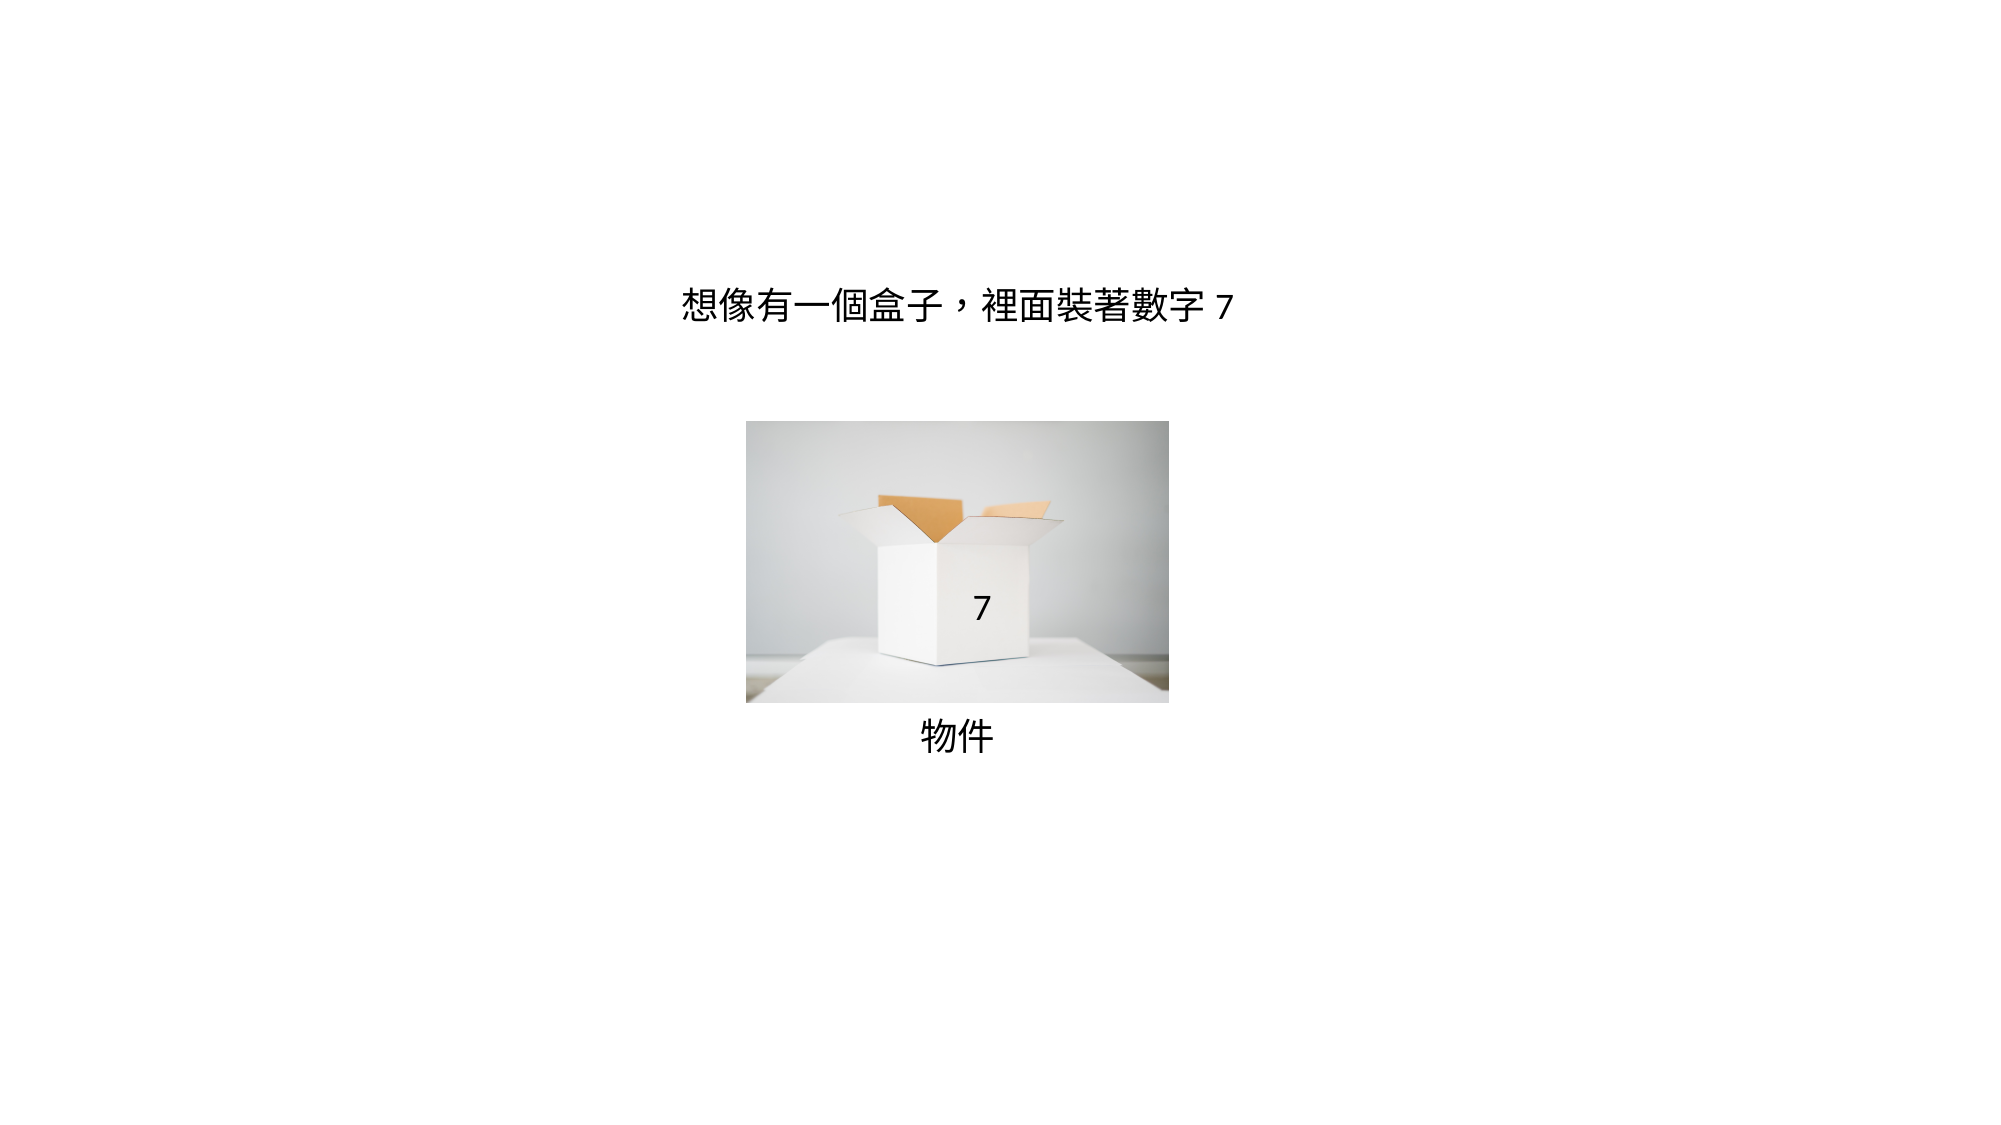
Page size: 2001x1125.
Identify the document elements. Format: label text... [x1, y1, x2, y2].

text_box 想像有一個盒子，裡面裝著數字7 [666, 274, 1249, 335]
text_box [746, 421, 1169, 703]
text_box 物件 [905, 706, 1010, 766]
